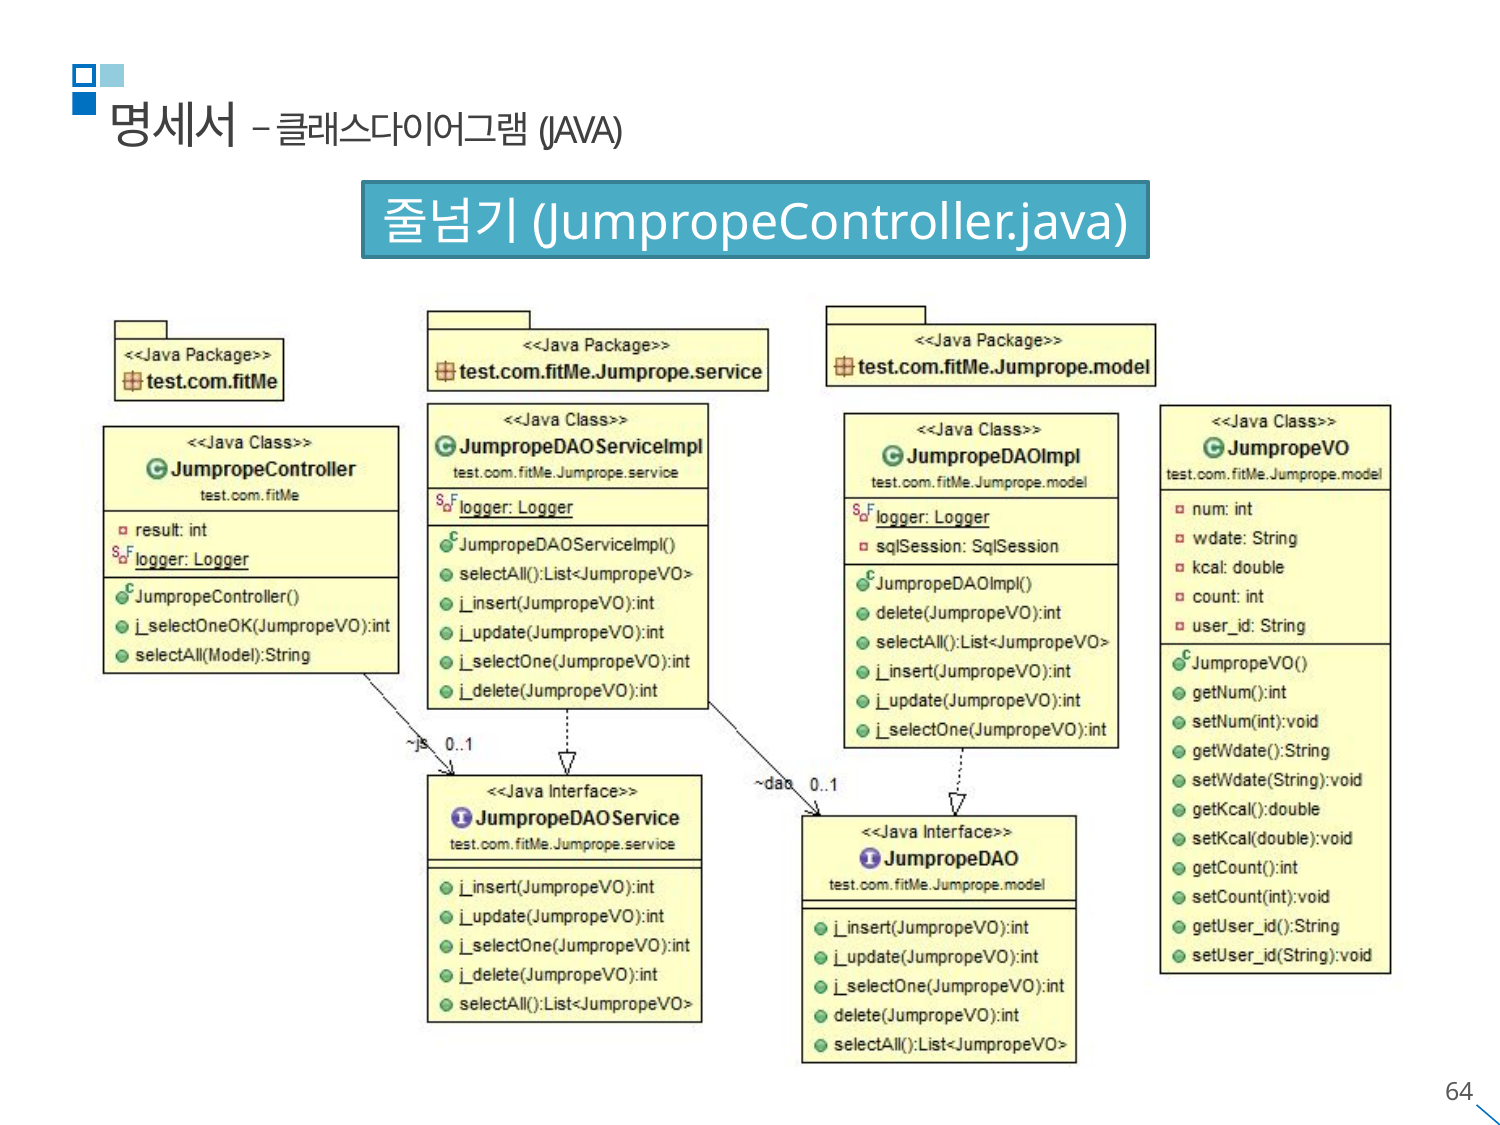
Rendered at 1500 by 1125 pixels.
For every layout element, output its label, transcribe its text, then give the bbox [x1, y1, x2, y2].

picture [81, 293, 1403, 1067]
text_box 명세서 – 클래스다이어그램(JAVA) [93, 86, 1383, 162]
text_box 줄넘기(JumpropeController.java) [361, 180, 1150, 259]
